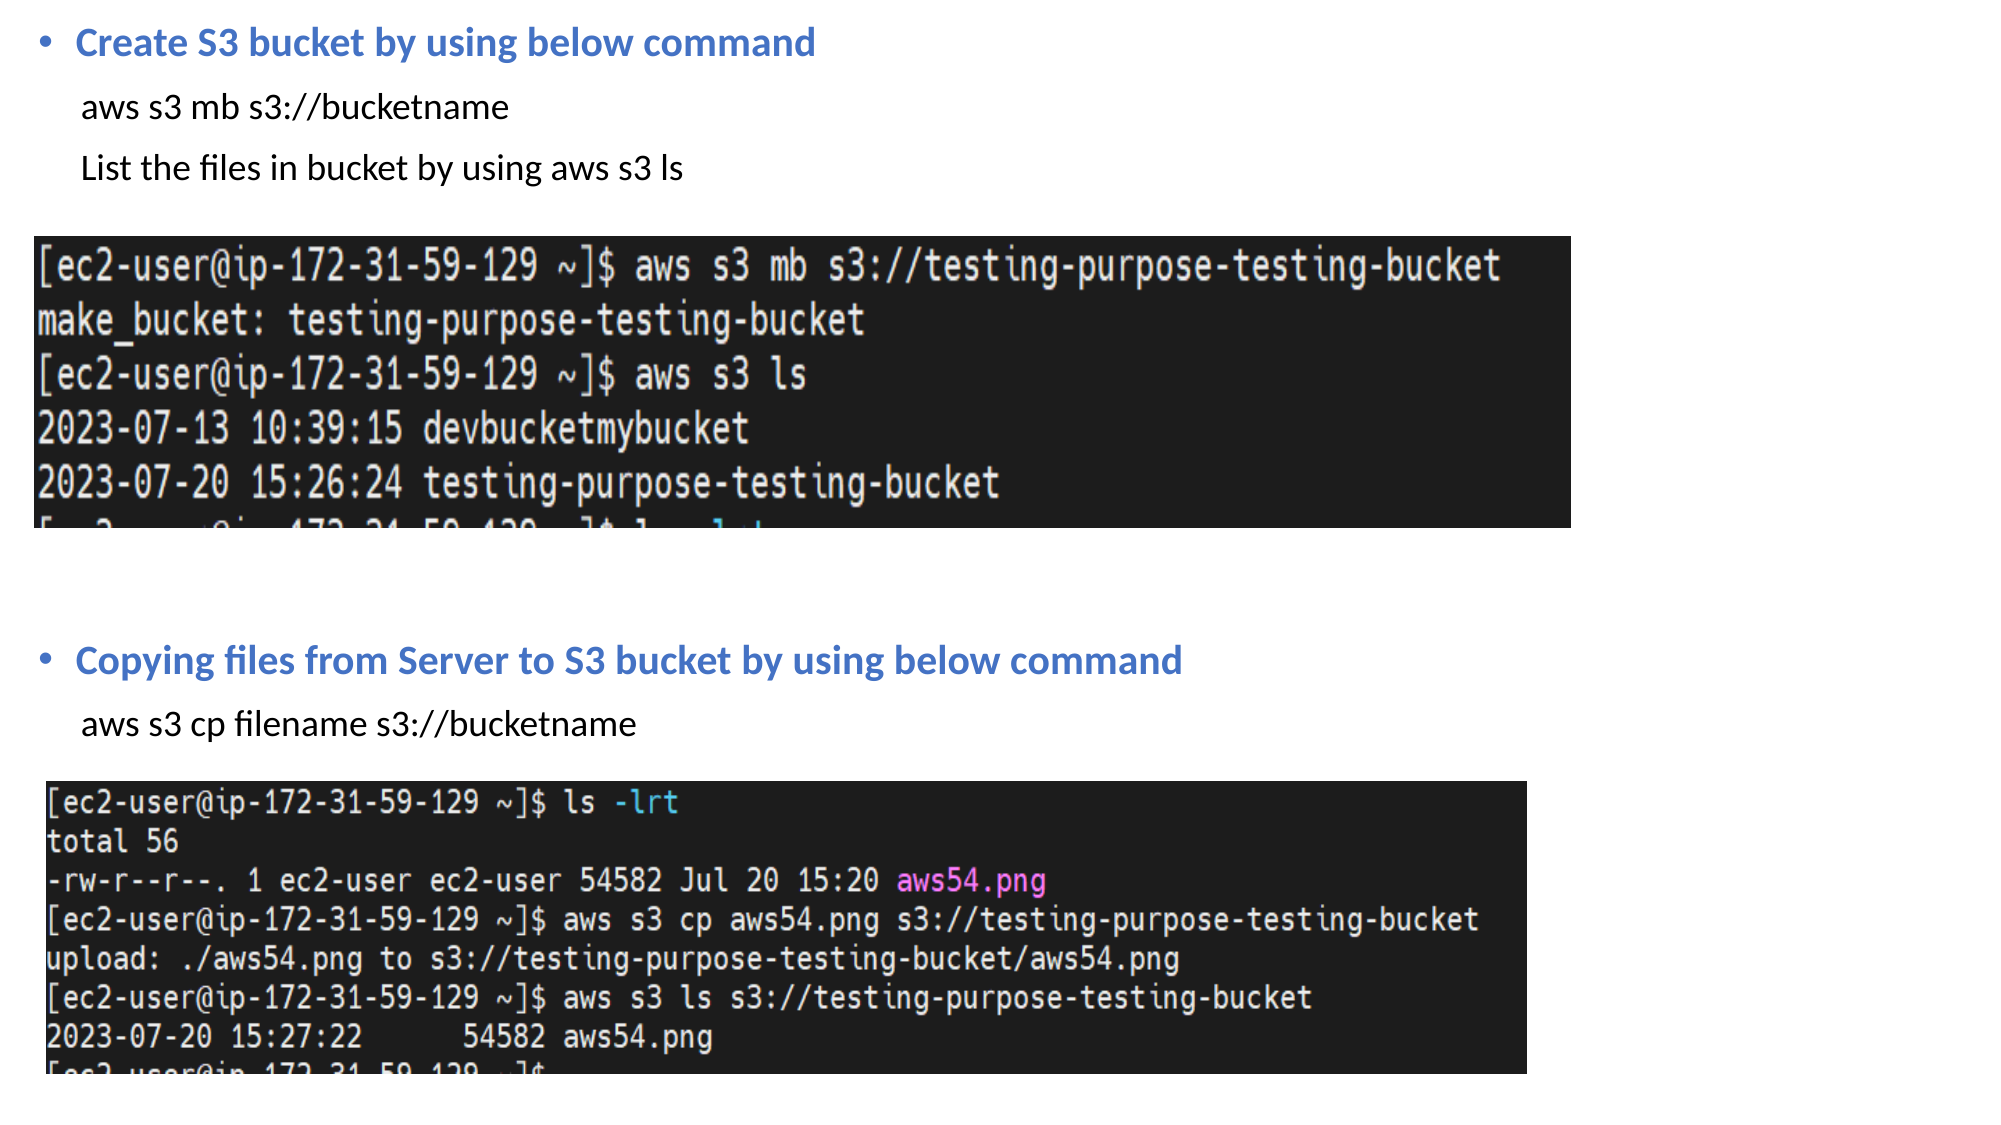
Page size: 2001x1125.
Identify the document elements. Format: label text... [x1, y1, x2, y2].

picture [34, 236, 1571, 528]
picture [45, 781, 1527, 1074]
list Create S3 bucket by using below command aws s3 mb s3://bucketname List the files in bucket by using aws s3 ls Copying files from Server to S3 bucket by using below command aws s3 cp filename s3://bucketname [23, 13, 2000, 1110]
